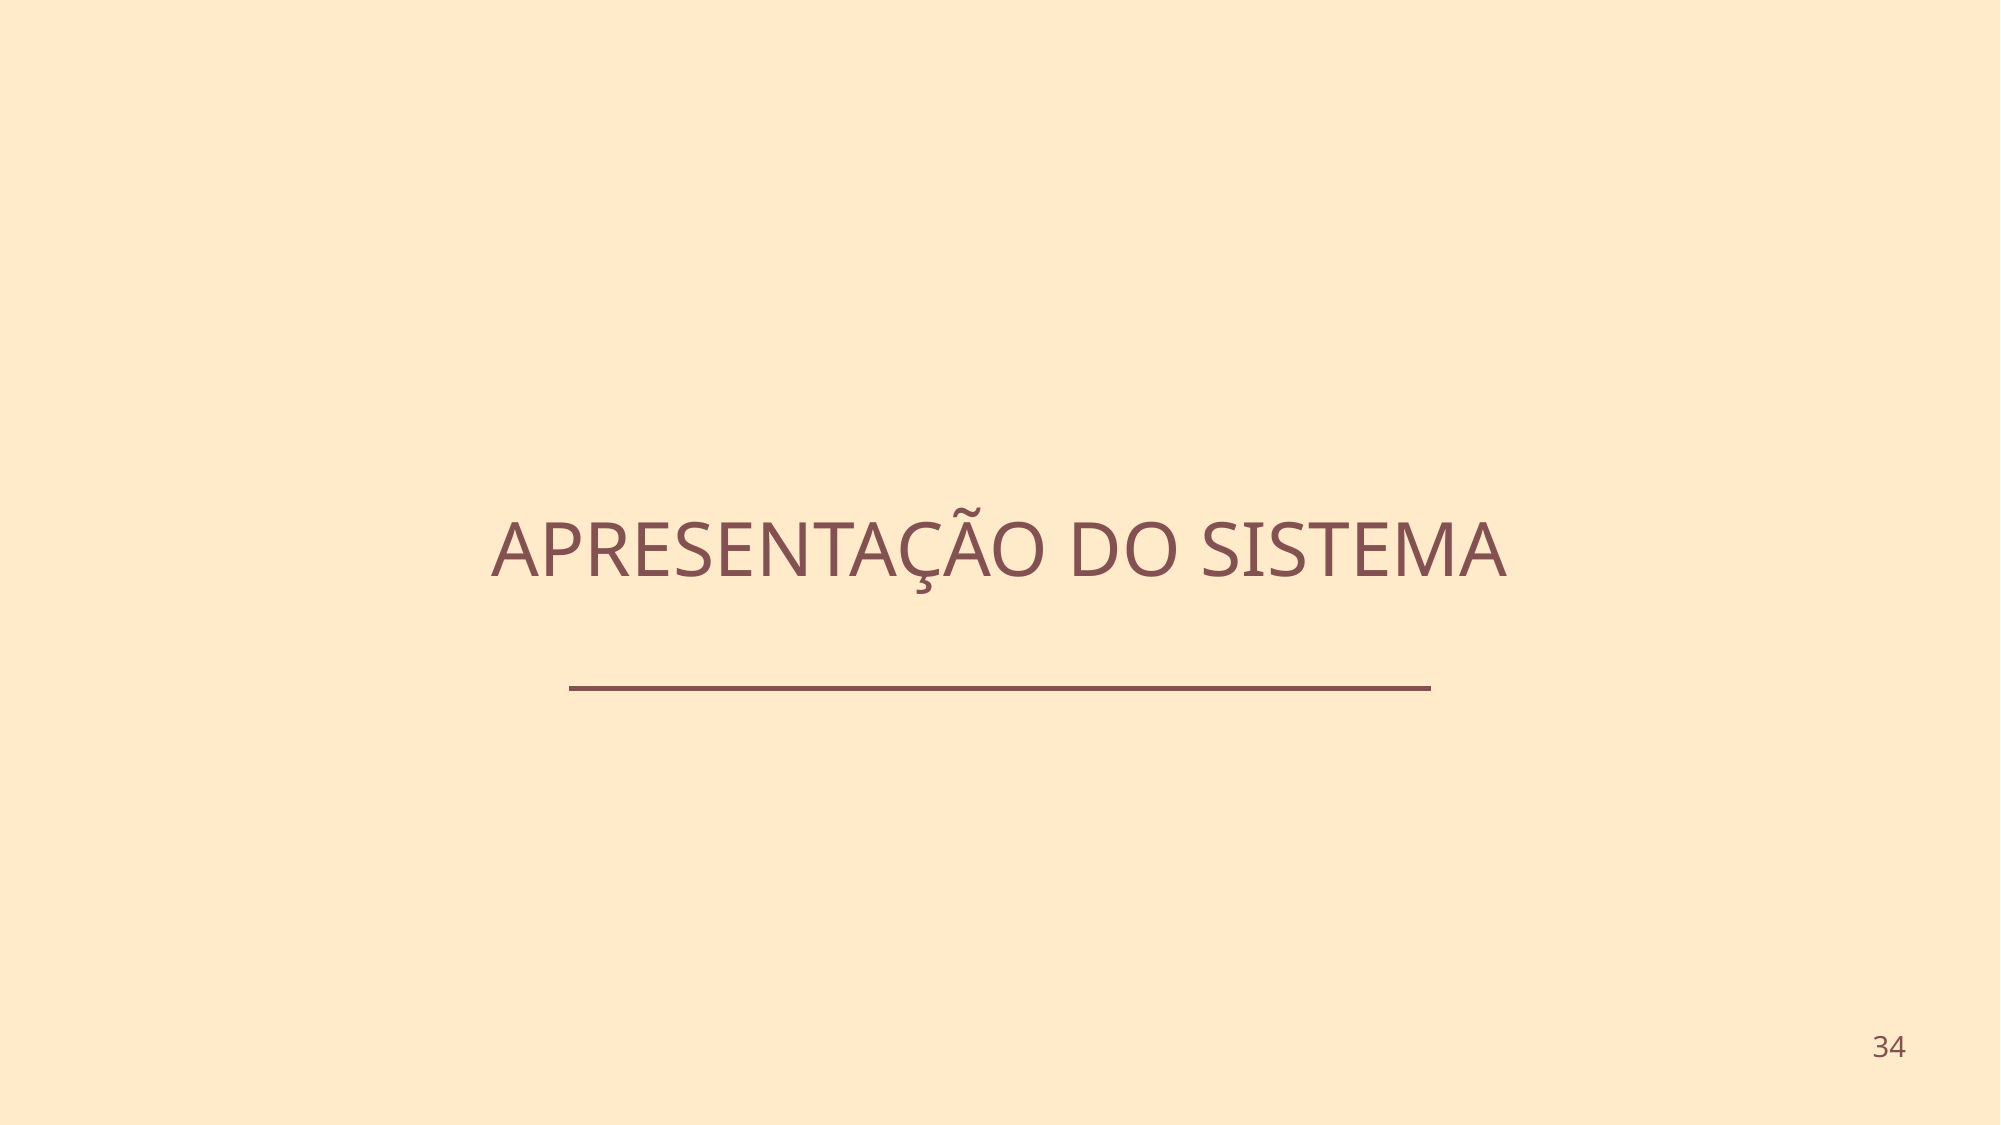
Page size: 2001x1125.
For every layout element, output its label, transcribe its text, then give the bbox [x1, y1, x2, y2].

text_box APRESENTAÇÃO DO SISTEMA [328, 494, 1672, 600]
text_box 34 [1843, 1020, 1935, 1071]
